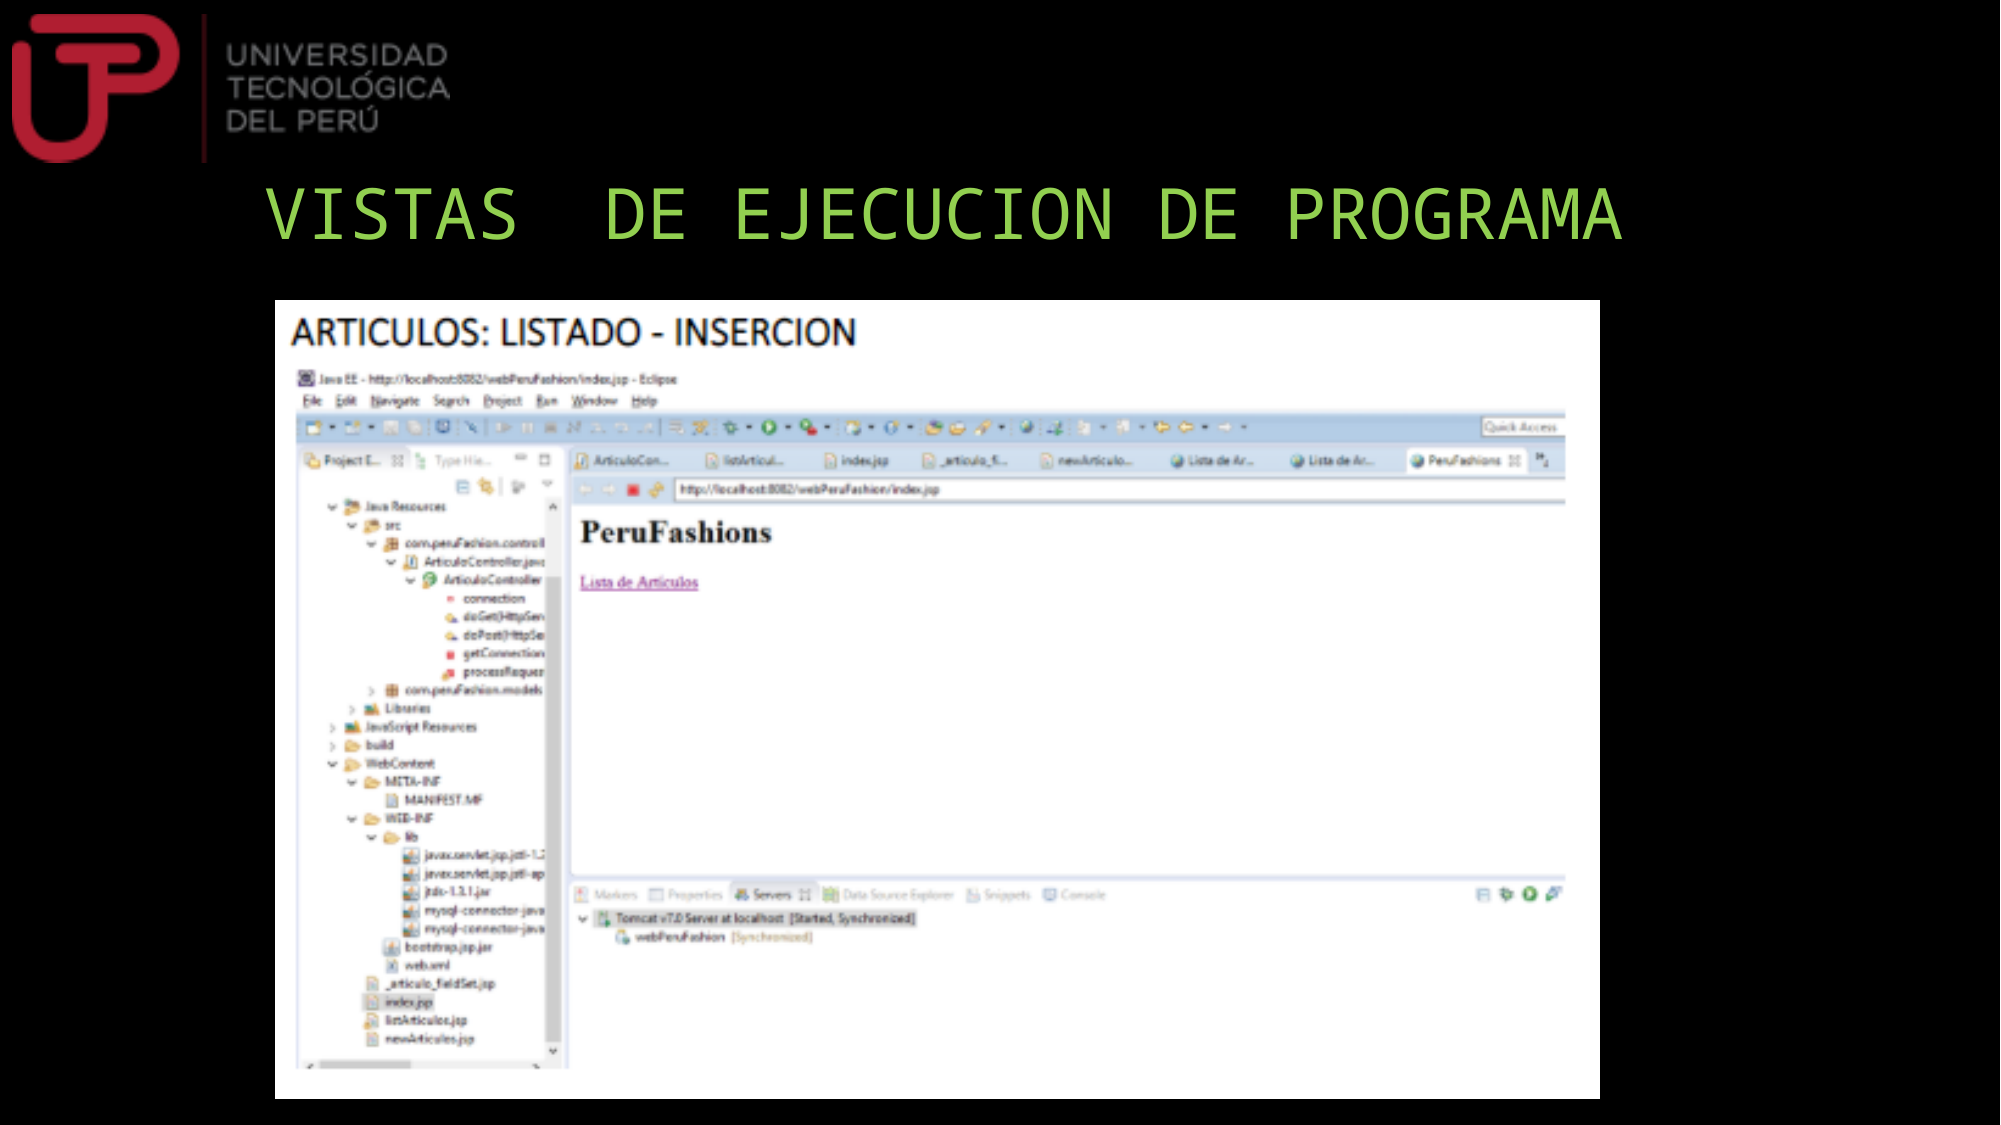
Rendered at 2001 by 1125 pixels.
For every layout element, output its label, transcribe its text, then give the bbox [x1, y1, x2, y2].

title VISTAS DE EJECUCION DE PROGRAMA [249, 75, 1750, 263]
picture [274, 299, 1601, 1099]
picture [12, 14, 450, 163]
